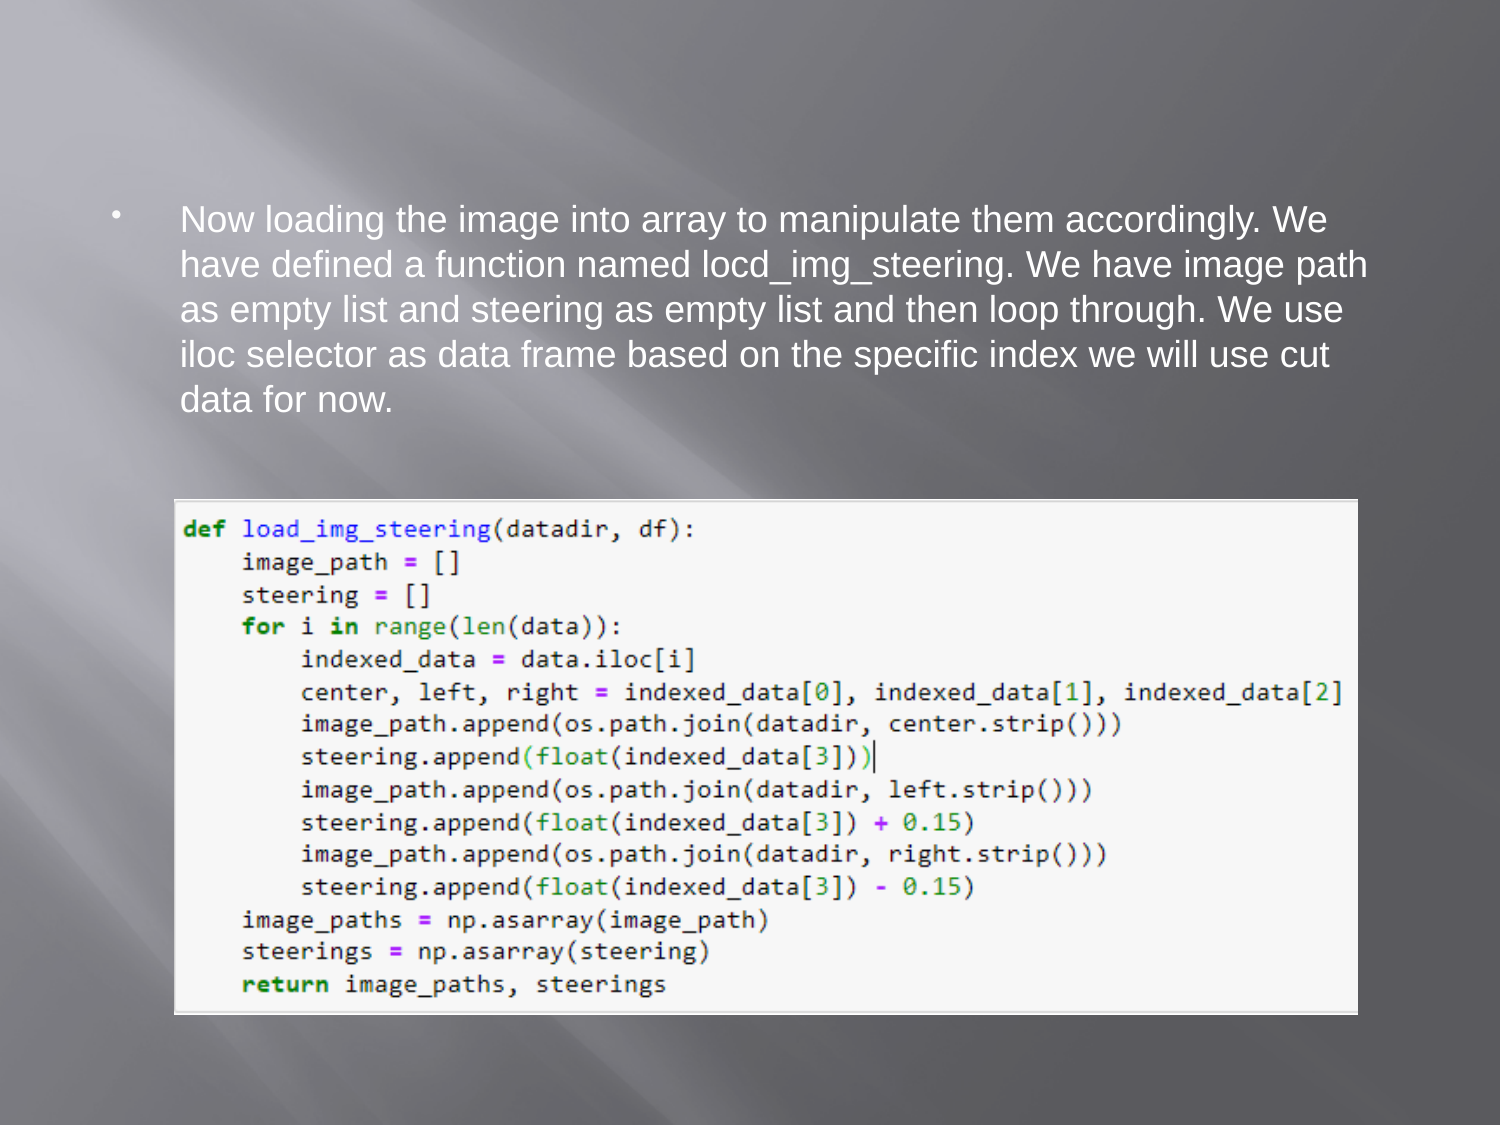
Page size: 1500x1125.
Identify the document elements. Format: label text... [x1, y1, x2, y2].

list Now loading the image into array to manipulate them accordingly. We have defined a function named locd_img_steering. We have image path as empty list and steering as empty list and then loop through. We use iloc selector as data frame based on the specific index we will use cut data for now. [75, 187, 1425, 960]
picture [174, 499, 1359, 1016]
